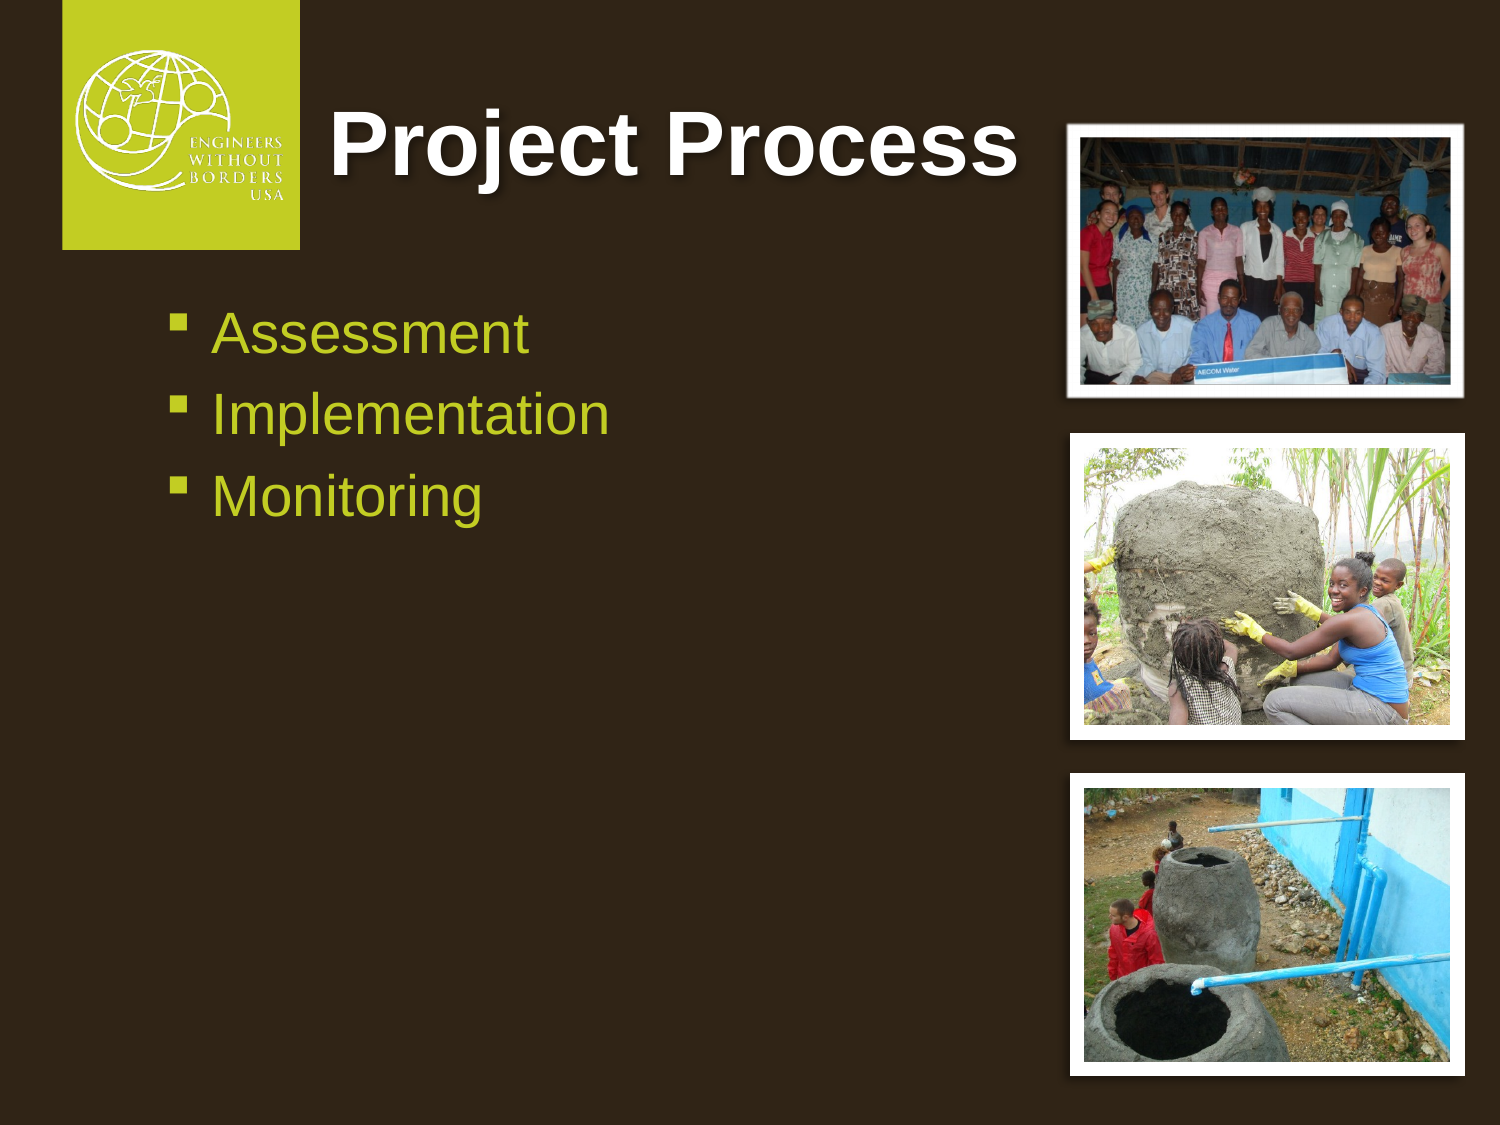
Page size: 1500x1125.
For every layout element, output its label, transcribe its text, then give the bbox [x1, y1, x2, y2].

picture [1083, 787, 1451, 1063]
picture [1079, 137, 1451, 384]
picture [1083, 447, 1451, 726]
list Assessment Implementation Monitoring [75, 287, 1013, 1005]
title Project Process [300, 45, 1050, 233]
picture [75, 49, 284, 200]
